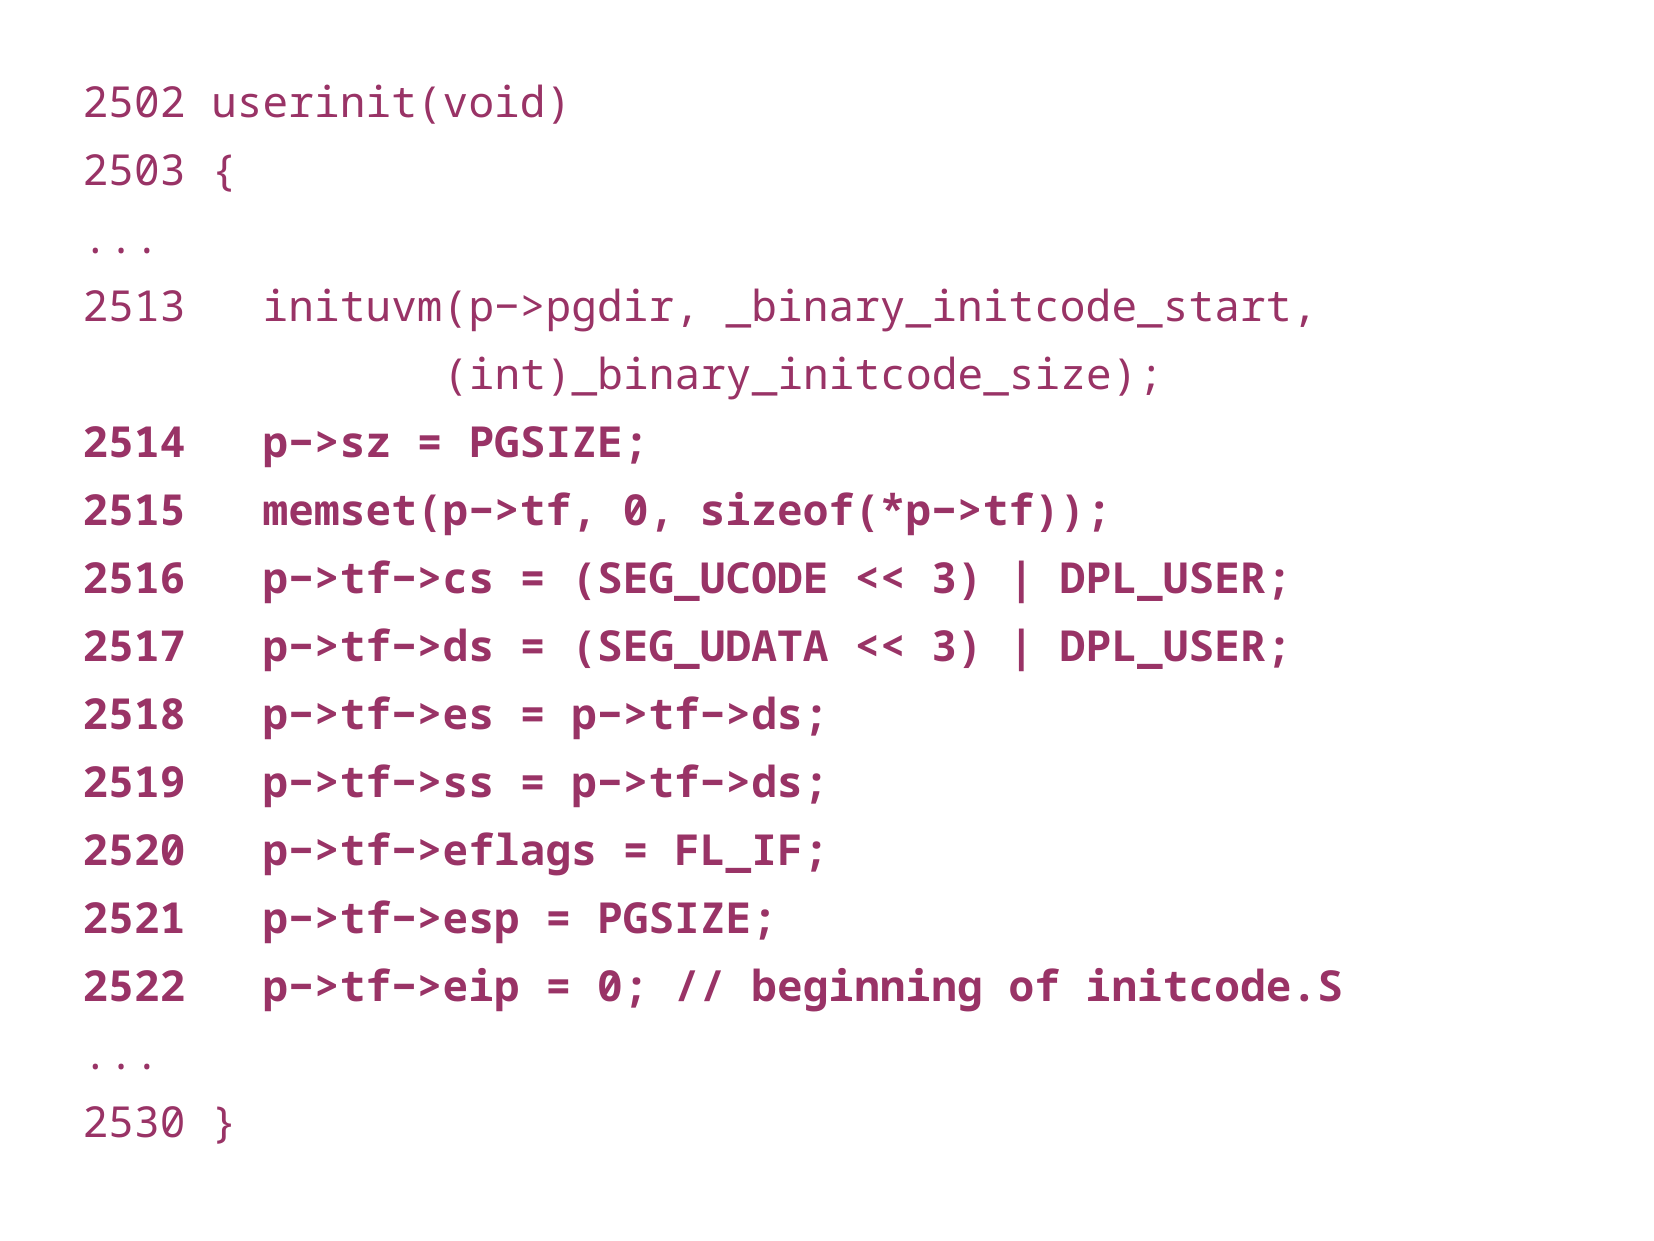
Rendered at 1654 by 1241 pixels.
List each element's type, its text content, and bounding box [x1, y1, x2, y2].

list 2502 userinit(void) 2503 { ... 2513 inituvm(p−>pgdir, _binary_initcode_start, (int)_binary_initcode_size); 2514 p−>sz = PGSIZE; 2515 memset(p−>tf, 0, sizeof(*p−>tf)); 2516 p−>tf−>cs = (SEG_UCODE << 3) | DPL_USER; 2517 p−>tf−>ds = (SEG_UDATA << 3) | DPL_USER; 2518 p−>tf−>es = p−>tf−>ds; 2519 p−>tf−>ss = p−>tf−>ds; 2520 p−>tf−>eflags = FL_IF; 2521 p−>tf−>esp = PGSIZE; 2522 p−>tf−>eip = 0; // beginning of initcode.S ... 2530 } [82, 75, 1463, 1163]
